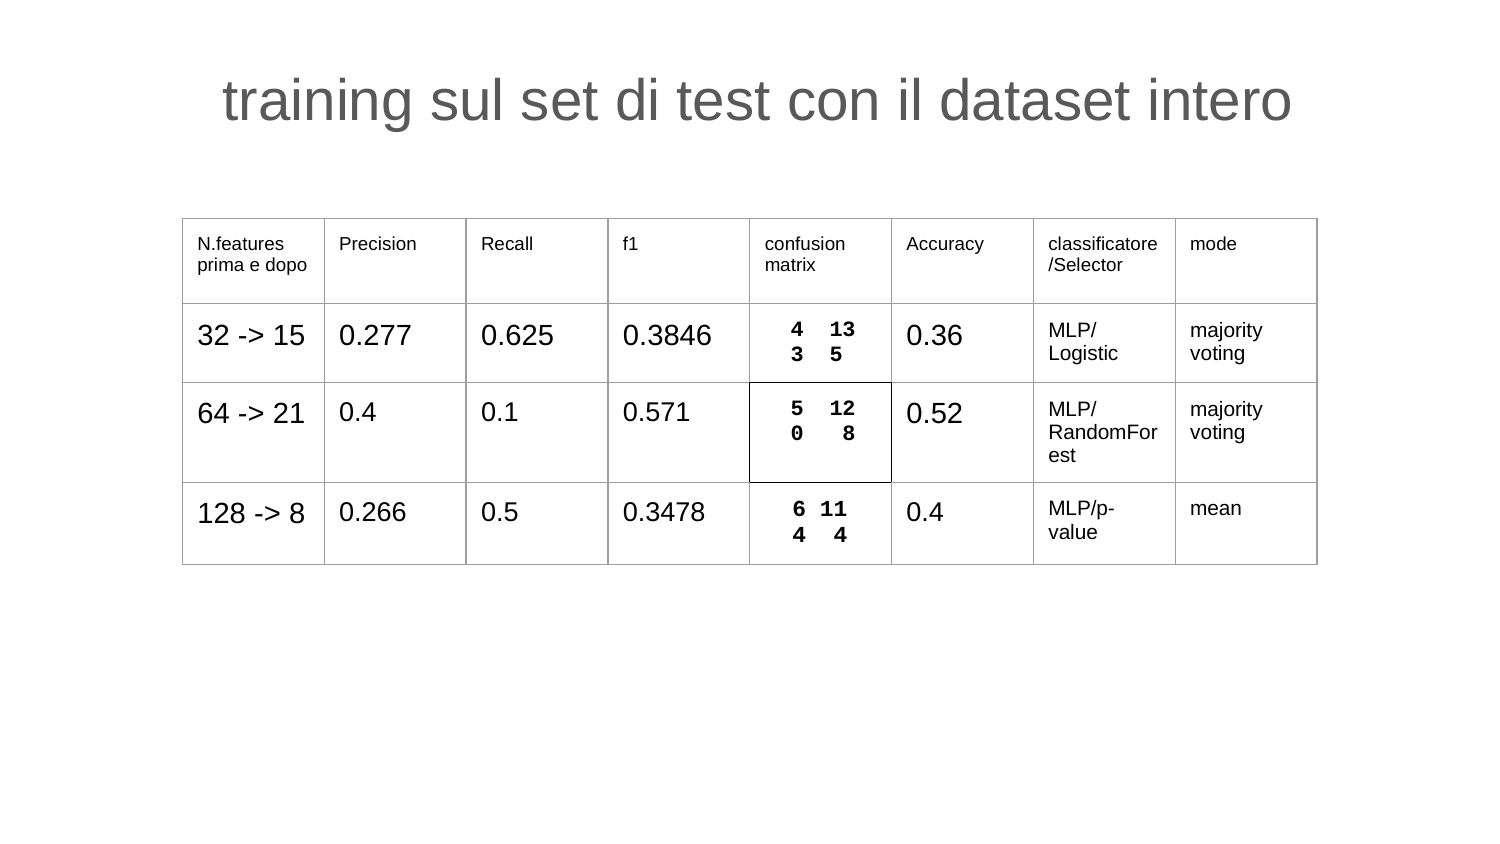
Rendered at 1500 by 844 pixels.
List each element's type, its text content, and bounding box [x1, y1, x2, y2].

table_cell 0.266 [325, 483, 465, 564]
table_header Precision [325, 219, 465, 303]
table_cell MLP/Logistic [1034, 304, 1175, 382]
table_cell mean [1176, 483, 1316, 564]
table_cell 0.3478 [609, 483, 749, 564]
table_cell 5 12 0 8 [750, 383, 891, 482]
table_cell 0.36 [892, 304, 1033, 382]
table_cell MLP/RandomForest [1034, 383, 1175, 482]
table_cell 0.277 [325, 304, 465, 382]
table_cell majority voting [1176, 304, 1316, 382]
table_header f1 [609, 219, 749, 303]
table_cell 4 13 3 5 [750, 304, 891, 382]
table_cell 0.5 [467, 483, 607, 564]
table_cell 0.1 [467, 383, 607, 482]
table_header classificatore/Selector [1034, 219, 1175, 303]
table_header Recall [467, 219, 607, 303]
table_header Accuracy [892, 219, 1033, 303]
subtitle training sul set di test con il dataset intero [60, 53, 1458, 184]
table_cell 0.4 [325, 383, 465, 482]
table_cell 64 -> 21 [183, 383, 324, 482]
table_cell 6 11 4 4 [750, 483, 891, 564]
table_cell 0.3846 [609, 304, 749, 382]
table_cell 32 -> 15 [183, 304, 324, 382]
table_header confusion matrix [750, 219, 891, 303]
table_cell 0.52 [892, 383, 1033, 482]
table_cell 0.4 [892, 483, 1033, 564]
table_header N.features prima e dopo [183, 219, 324, 303]
table_cell 128 -> 8 [183, 483, 324, 564]
table_cell 0.571 [609, 383, 749, 482]
table_header mode [1176, 219, 1316, 303]
table_cell 0.625 [467, 304, 607, 382]
table_cell majority voting [1176, 383, 1316, 482]
table_cell MLP/p-value [1034, 483, 1175, 564]
